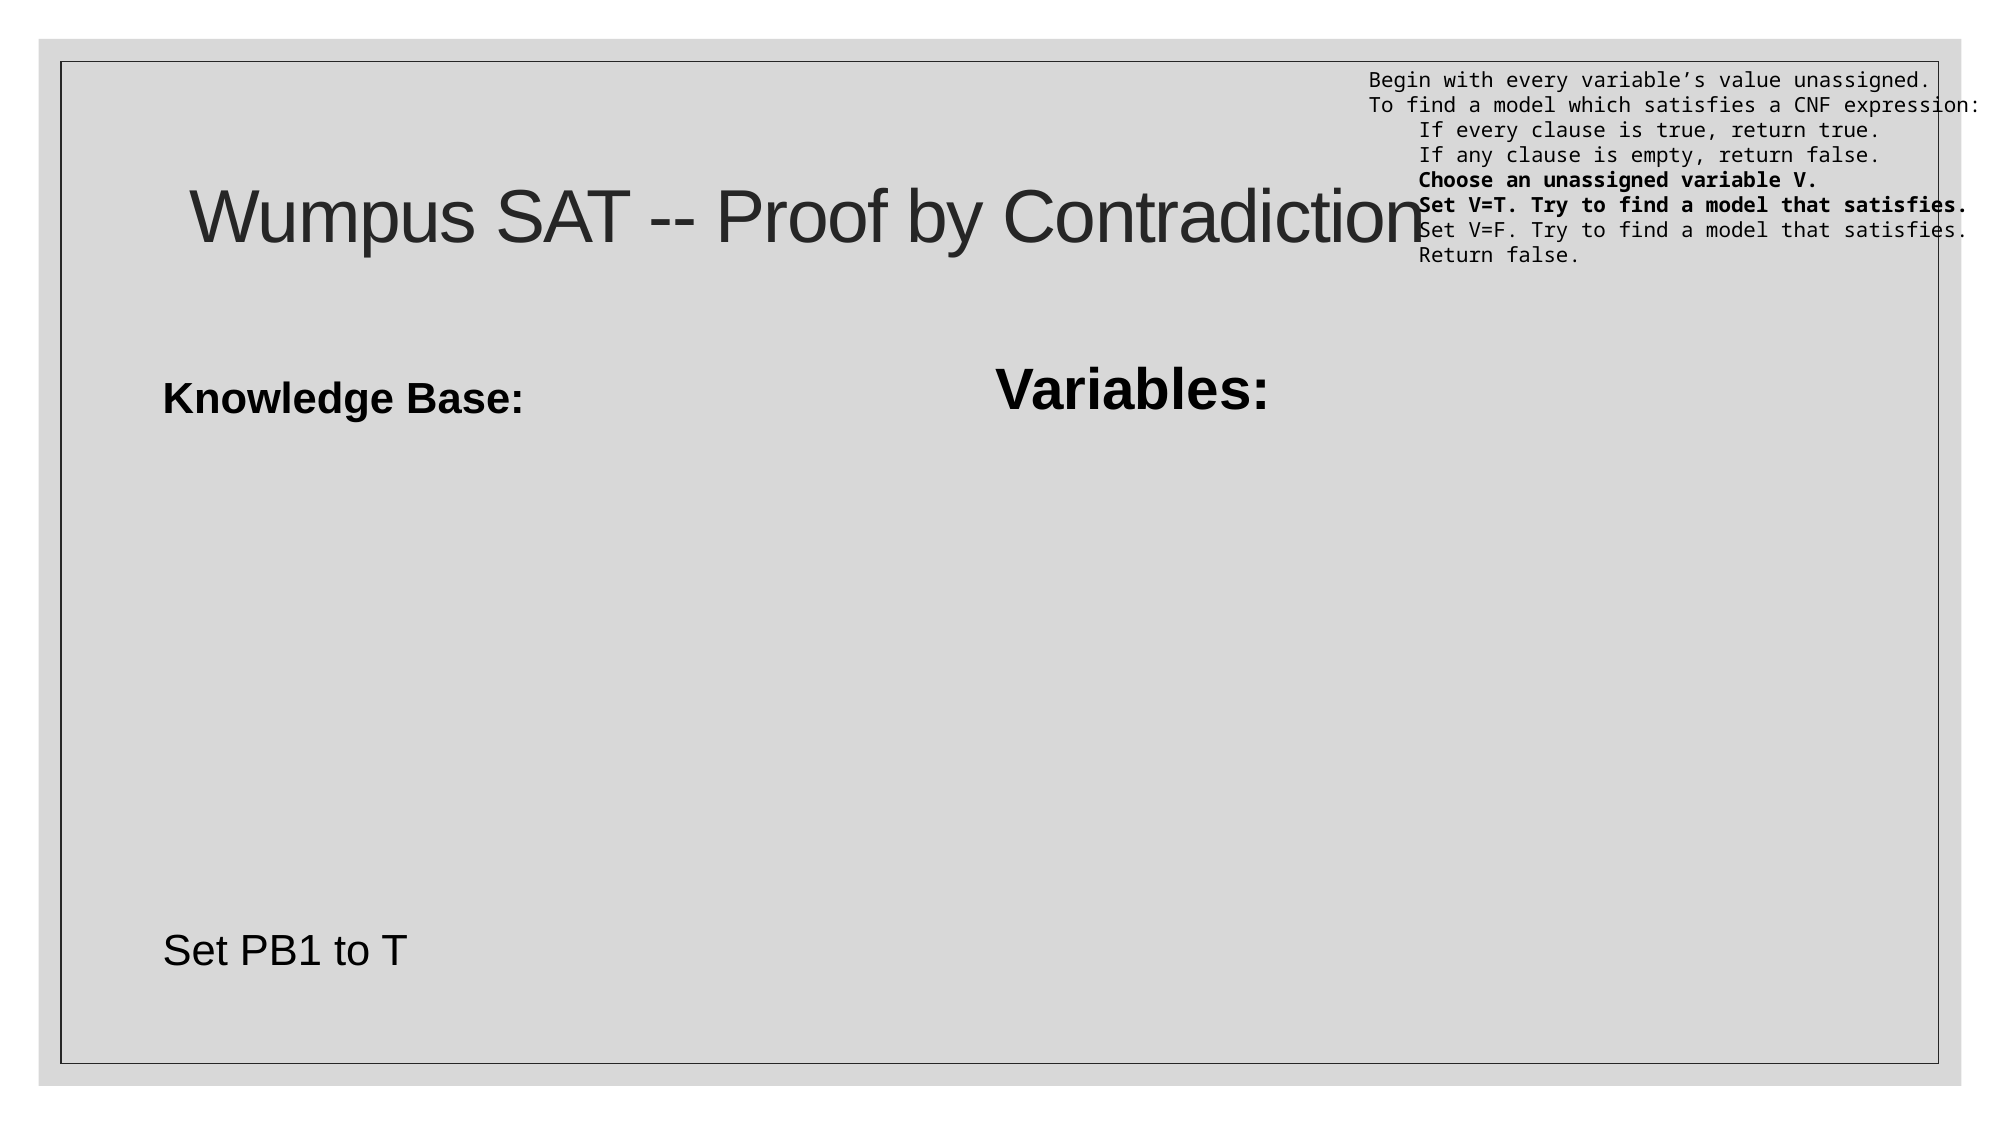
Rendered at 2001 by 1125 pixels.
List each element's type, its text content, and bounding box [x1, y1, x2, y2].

text_box Begin with every variable’s value unassigned. To find a model which satisfies a CNF expression: If every clause is true, return true. If any clause is empty, return false. Choose an unassigned variable V. Set V=T. Try to find a model that satisfies. Set V=F. Try to find a model that satisfies. Return false. [1353, 59, 1996, 299]
title Wumpus SAT -- Proof by Contradiction [174, 105, 1825, 331]
